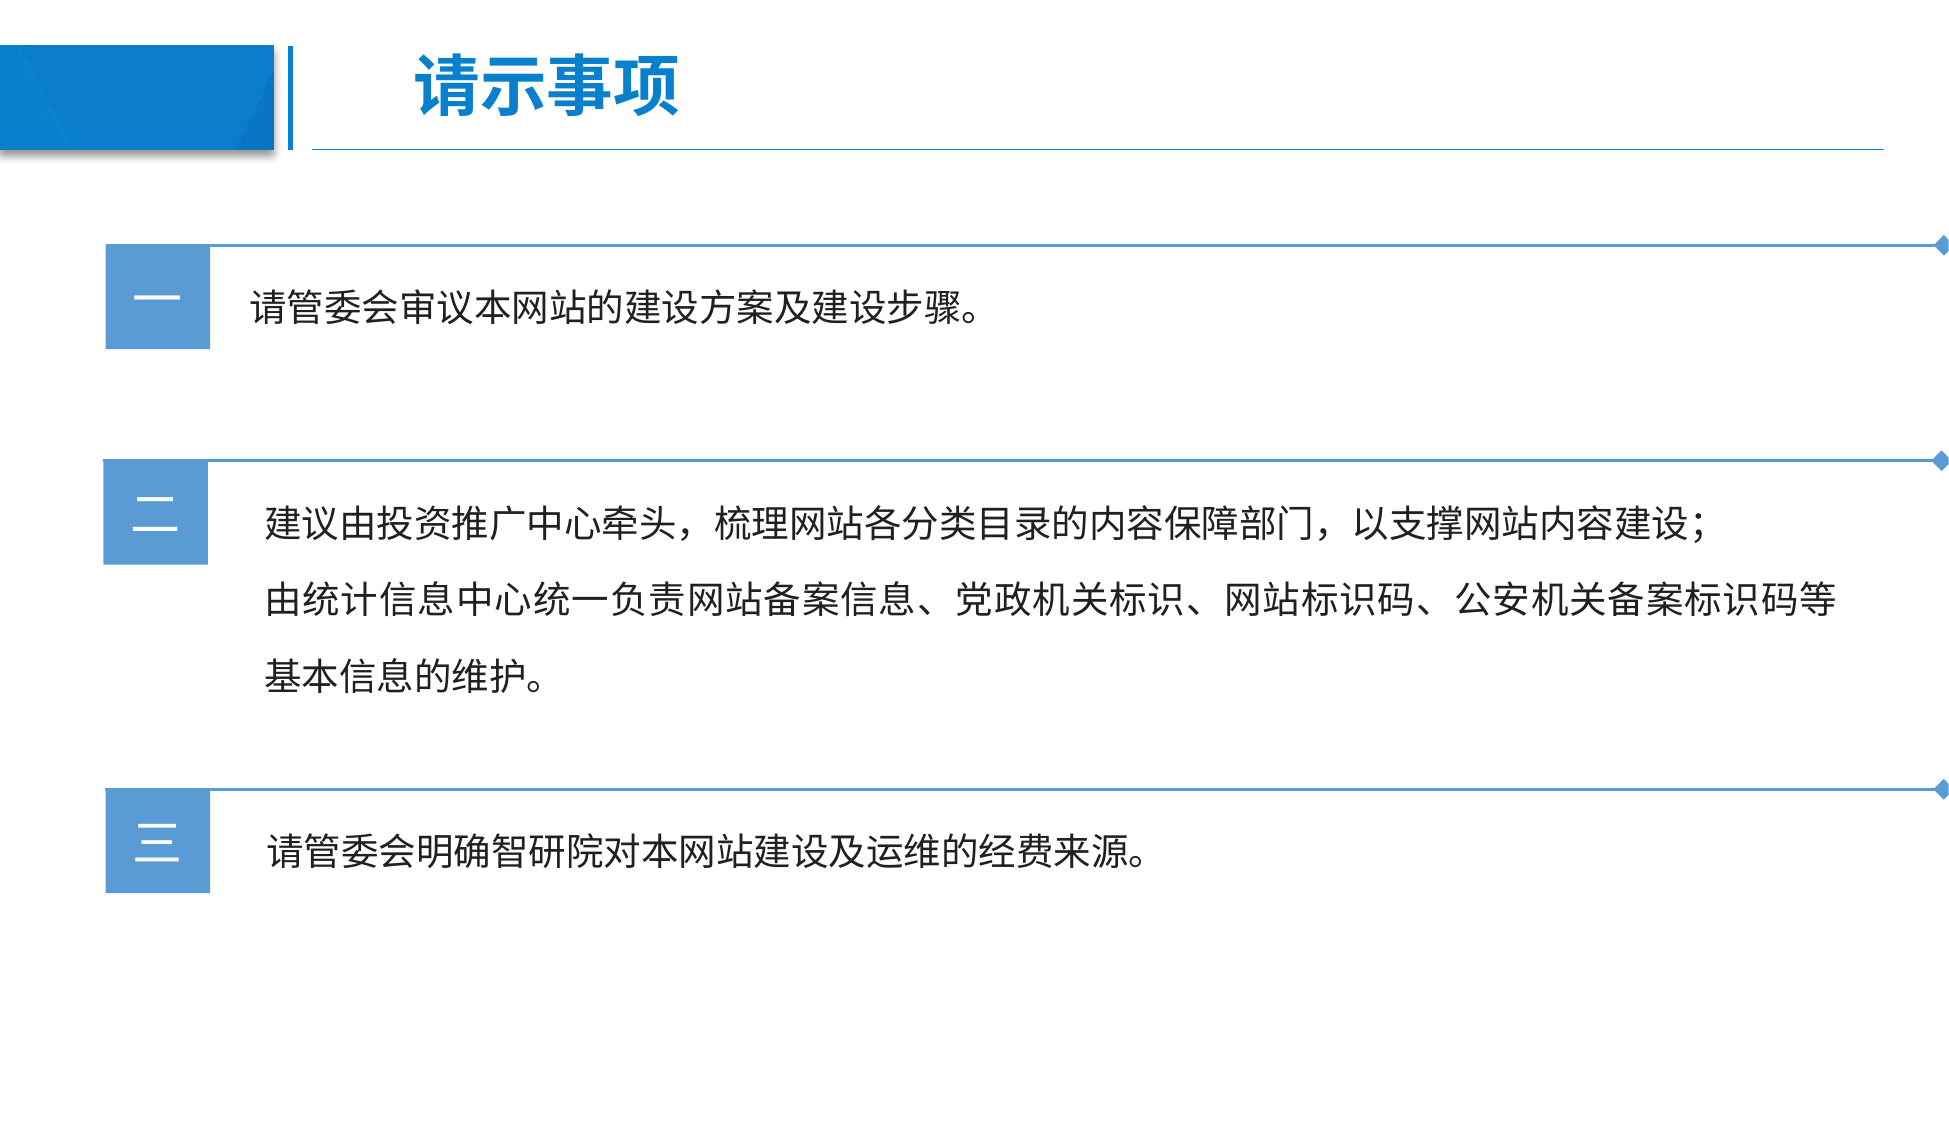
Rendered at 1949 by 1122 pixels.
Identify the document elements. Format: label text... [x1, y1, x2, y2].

text_box 一 [105, 246, 211, 350]
text_box 请管委会审议本网站的建设方案及建设步骤。 [234, 247, 1839, 413]
text_box 建议由投资推广中心牵头，梳理网站各分类目录的内容保障部门，以支撑网站内容建设； 由统计信息中心统一负责网站备案信息、党政机关标识、网站标识码、公安机关备案标识码等基本信息的维护。 [249, 461, 1853, 705]
text_box 二 [102, 460, 209, 566]
text_box 三 [104, 788, 211, 894]
text_box 请管委会明确智研院对本网站建设及运维的经费来源。 [251, 790, 1856, 881]
title 请示事项 [336, 45, 1874, 150]
picture [0, 45, 274, 150]
